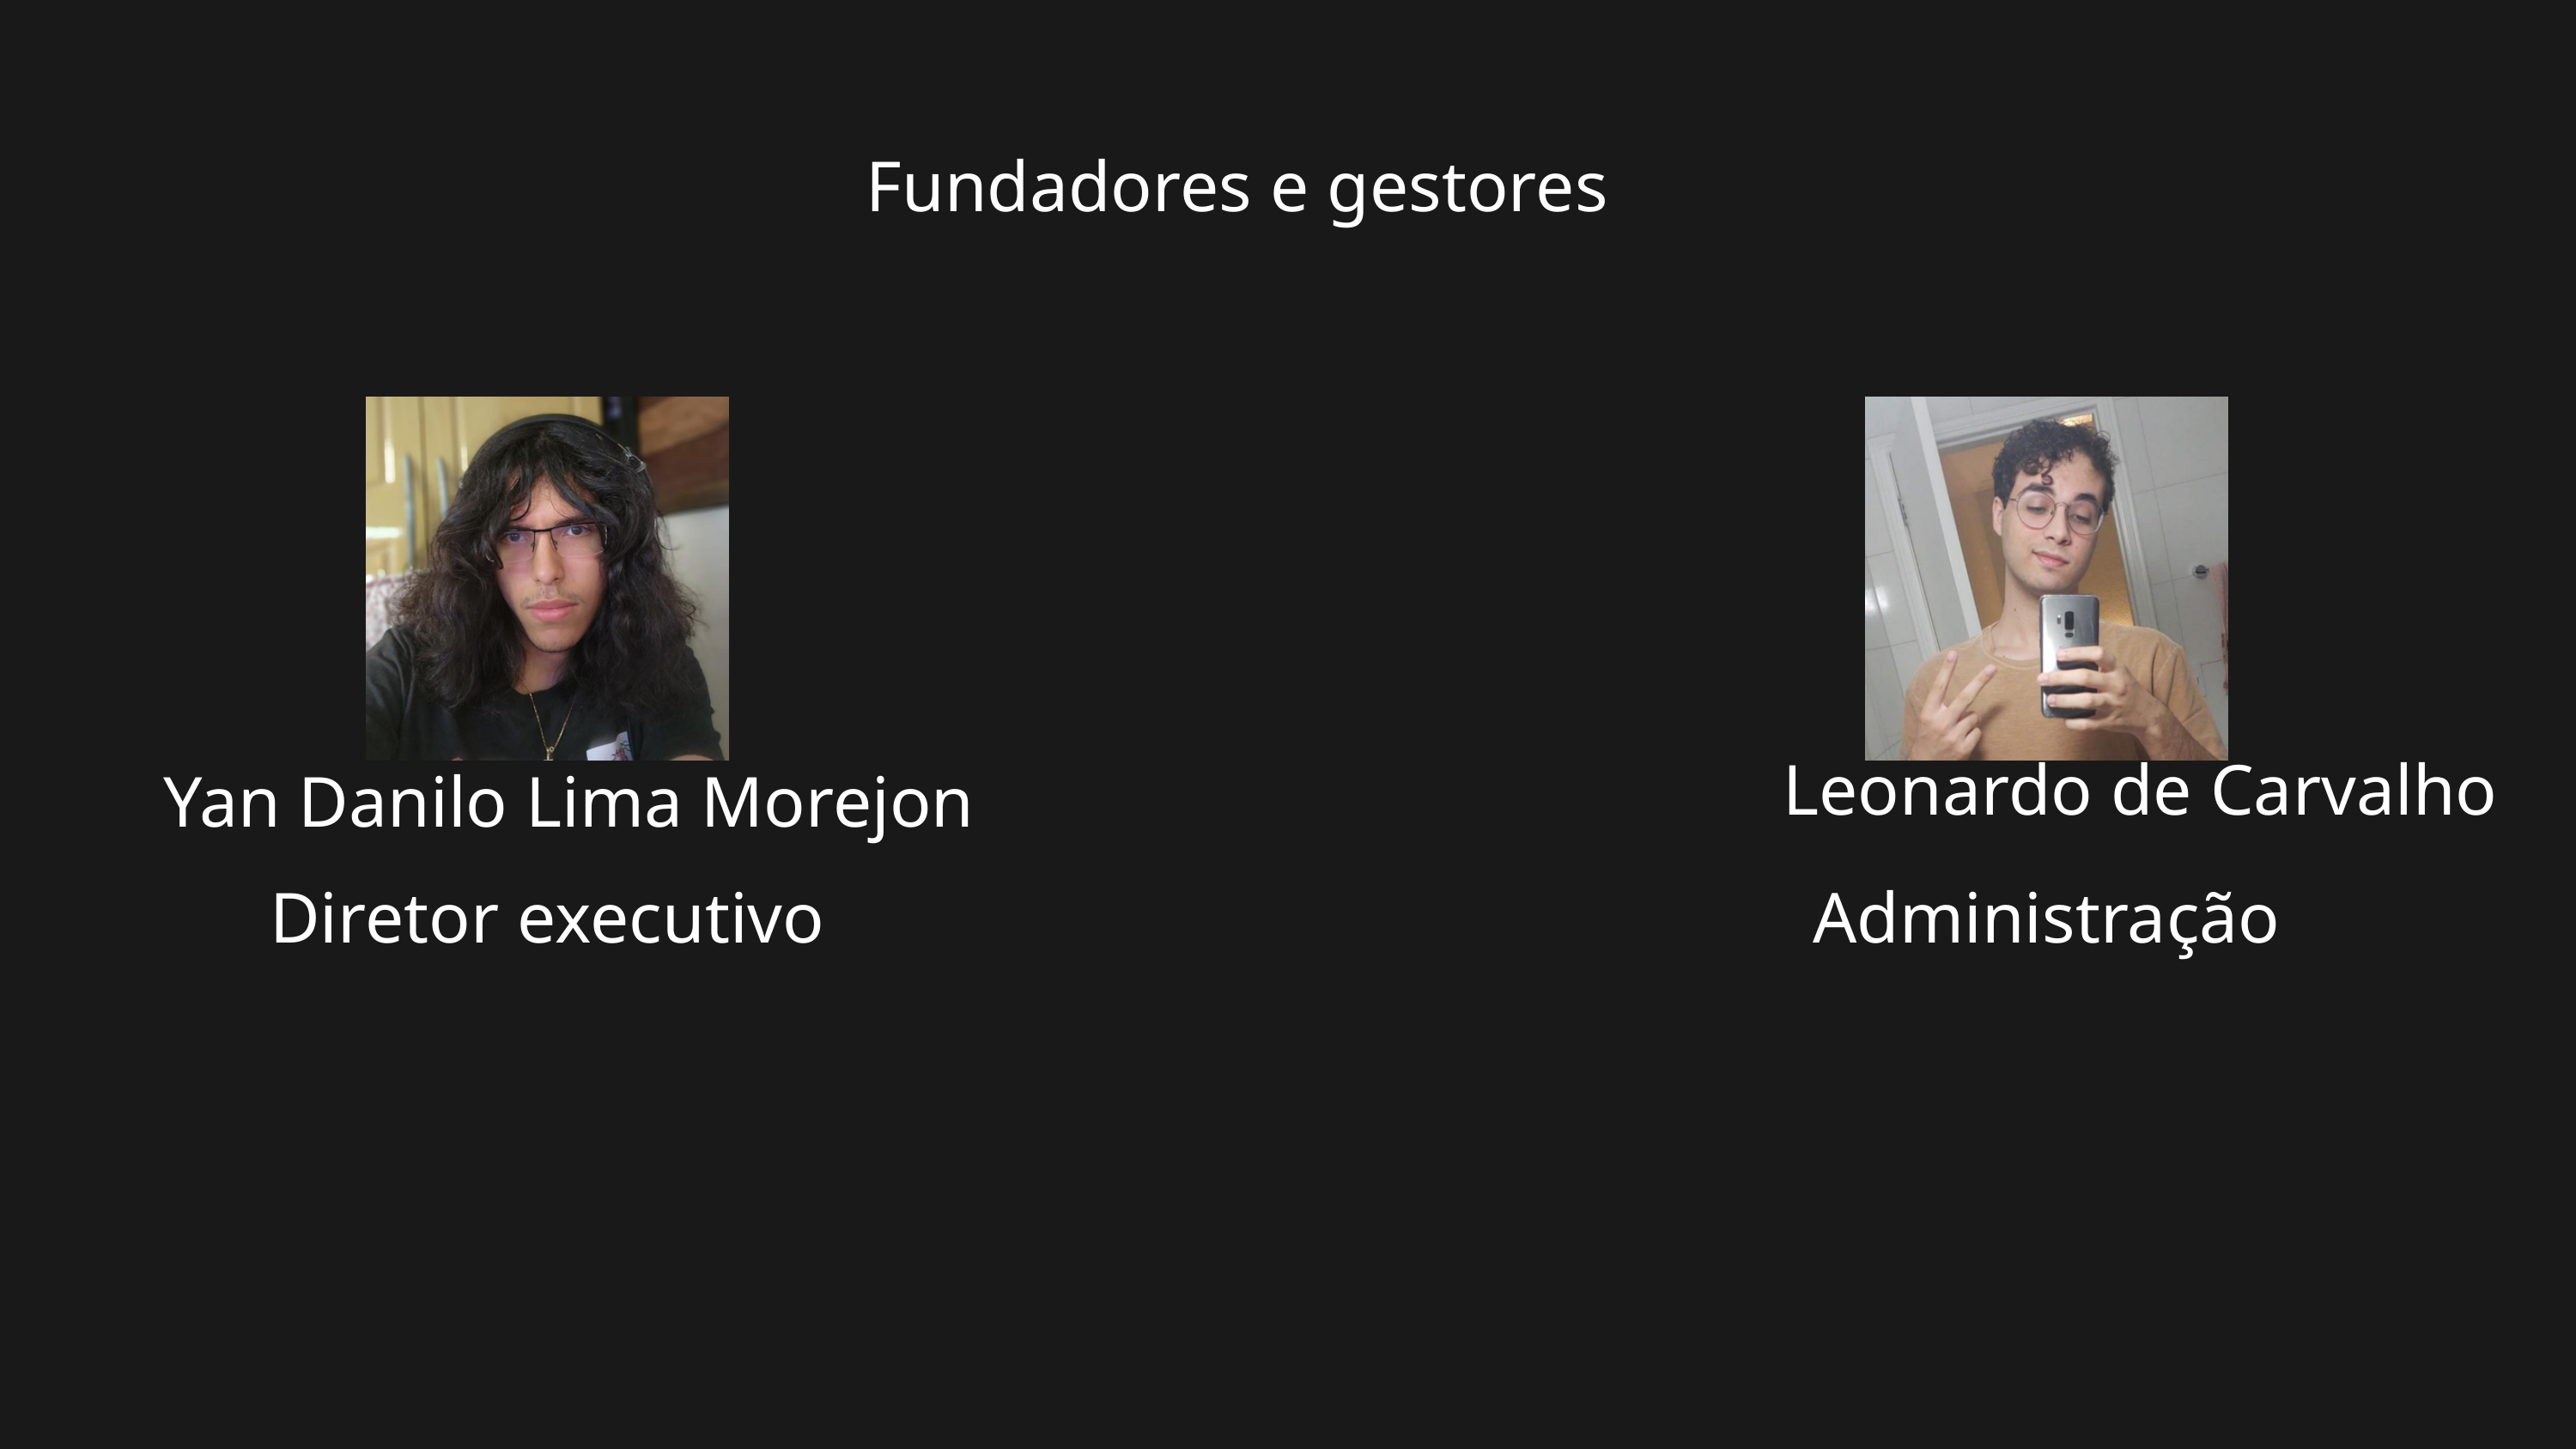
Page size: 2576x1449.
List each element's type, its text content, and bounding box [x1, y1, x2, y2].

text_box [1865, 397, 2228, 731]
text_box Leonardo de Carvalho [1662, 731, 2576, 829]
text_box Administração [1791, 859, 2302, 957]
text_box Diretor executivo [144, 859, 951, 957]
text_box Yan Danilo Lima Morejon [144, 743, 1030, 841]
text_box [366, 397, 729, 743]
text_box Fundadores e gestores [841, 128, 1652, 226]
